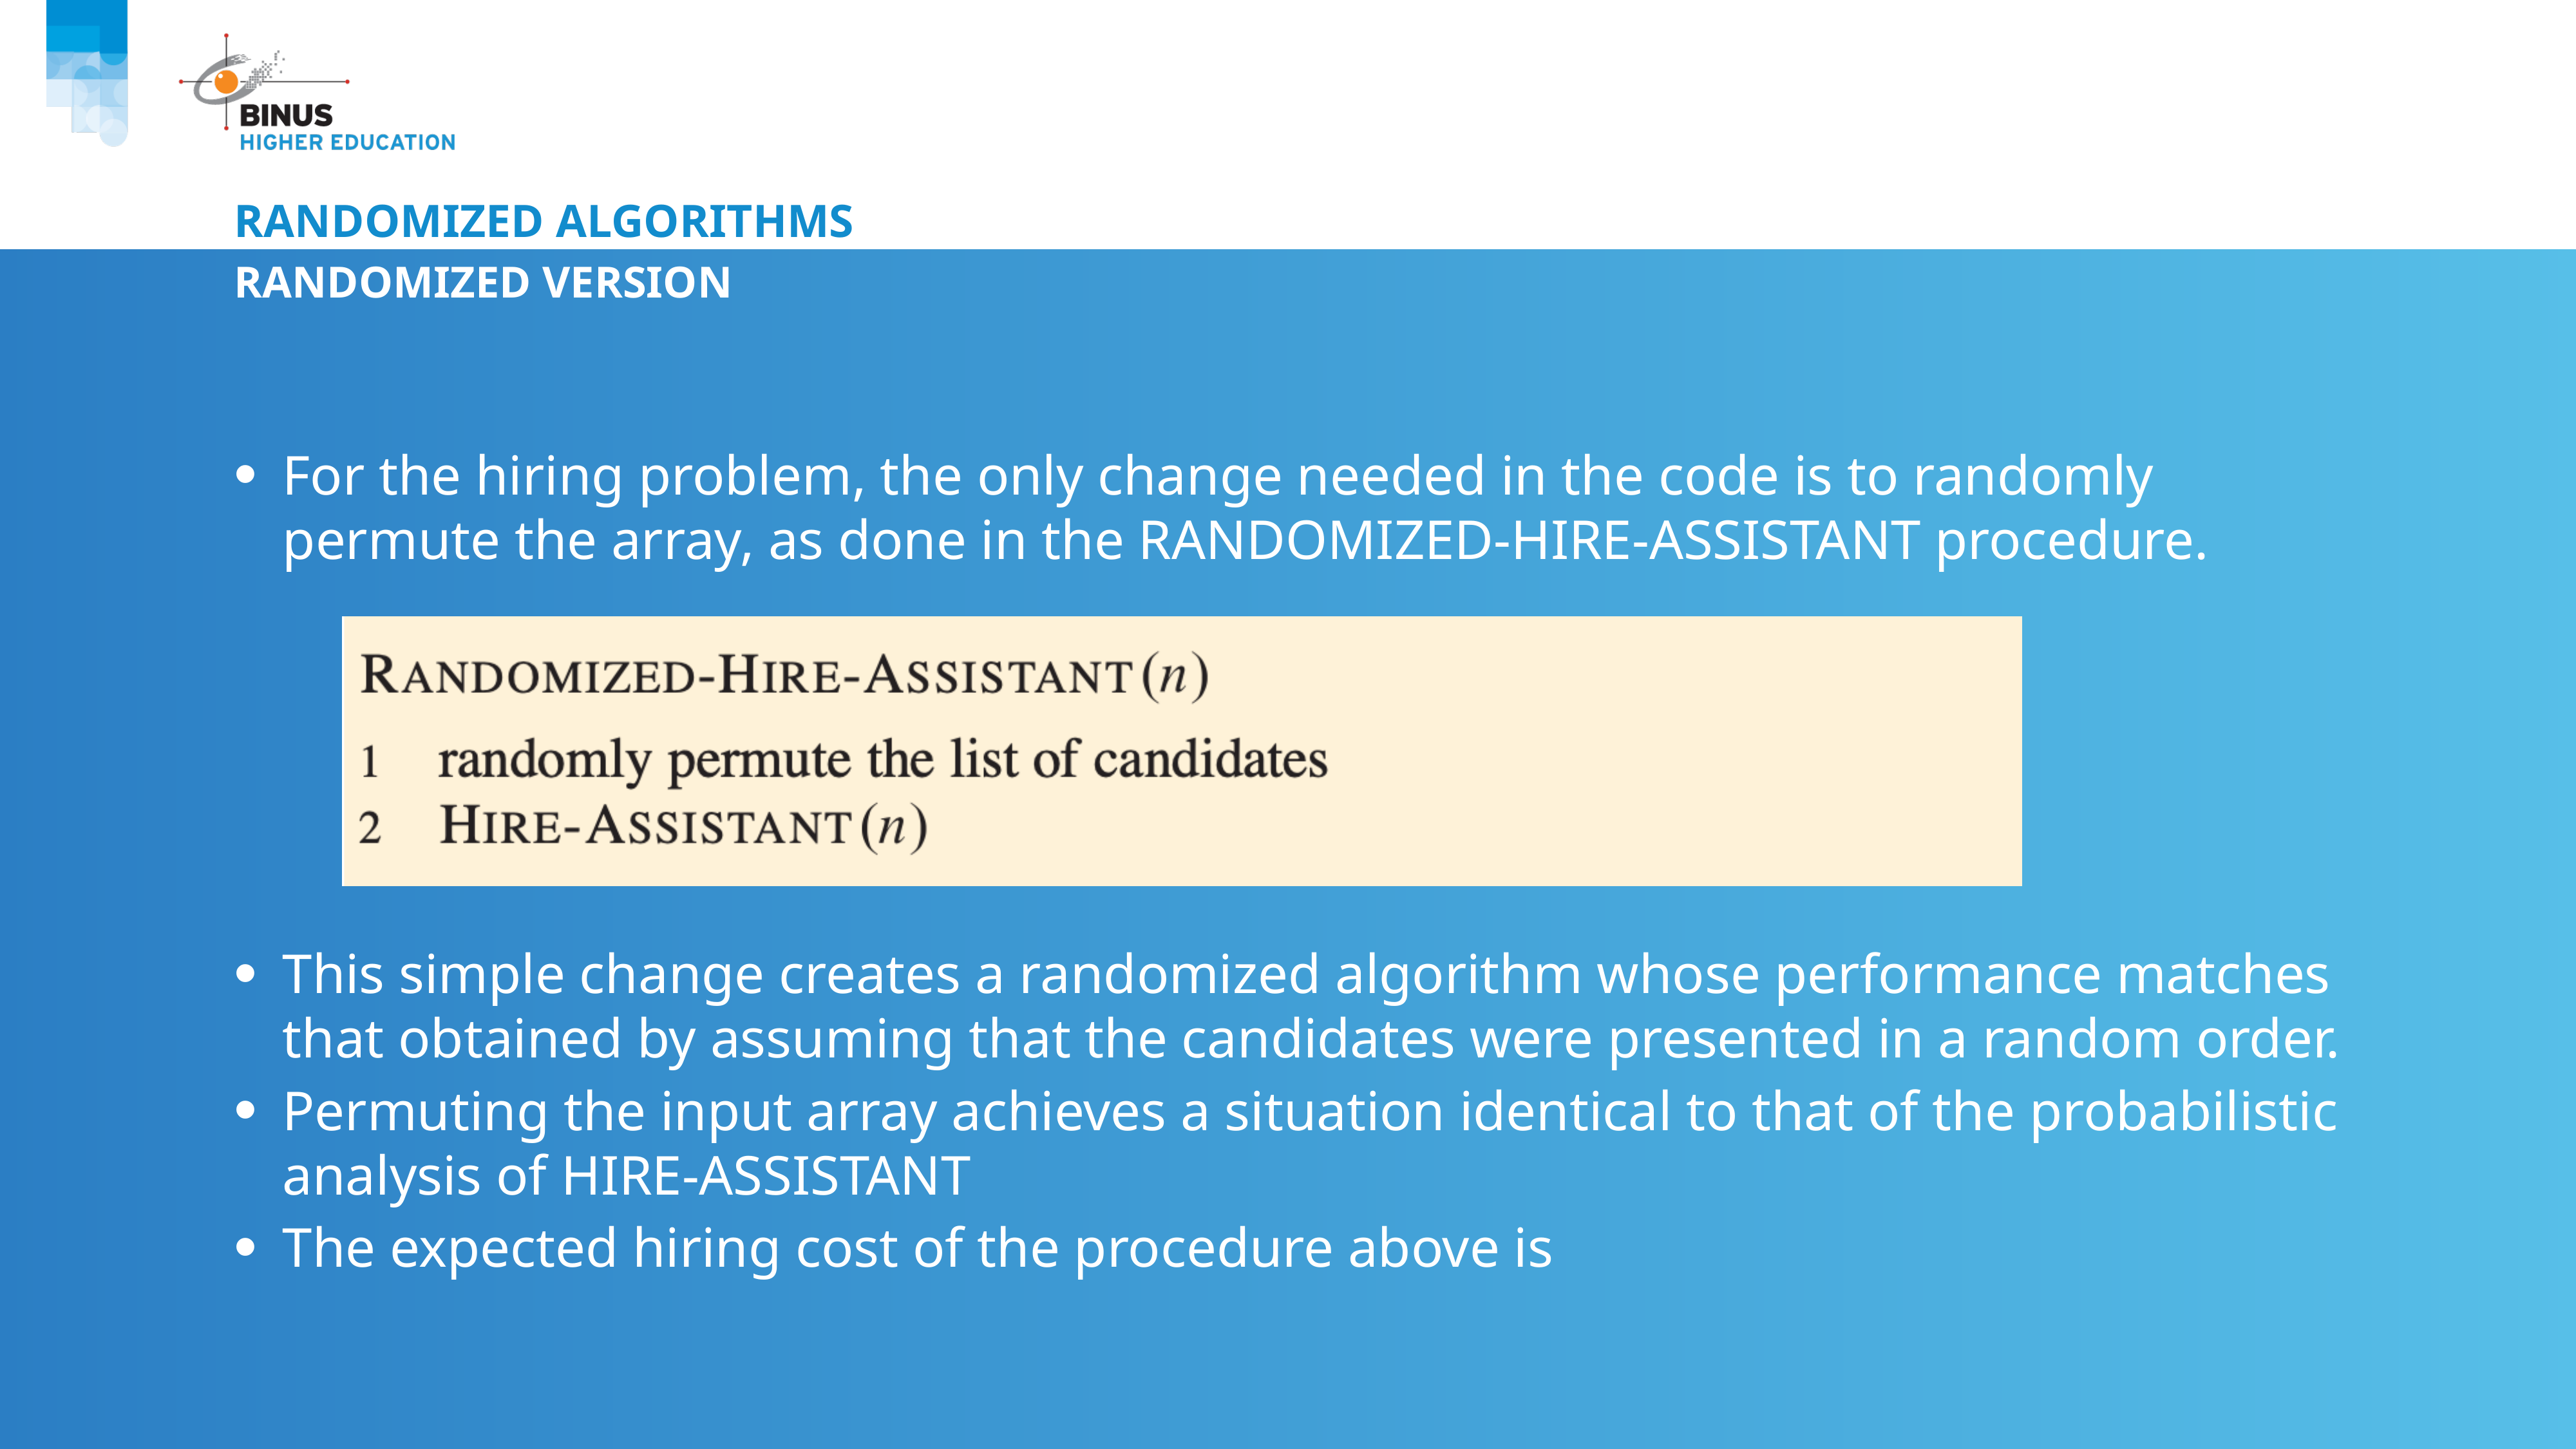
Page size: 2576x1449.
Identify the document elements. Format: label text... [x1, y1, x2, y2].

title Randomized algorithms [228, 197, 1784, 252]
picture [46, 0, 455, 154]
picture [342, 616, 2023, 887]
list Randomized version [228, 255, 1262, 341]
